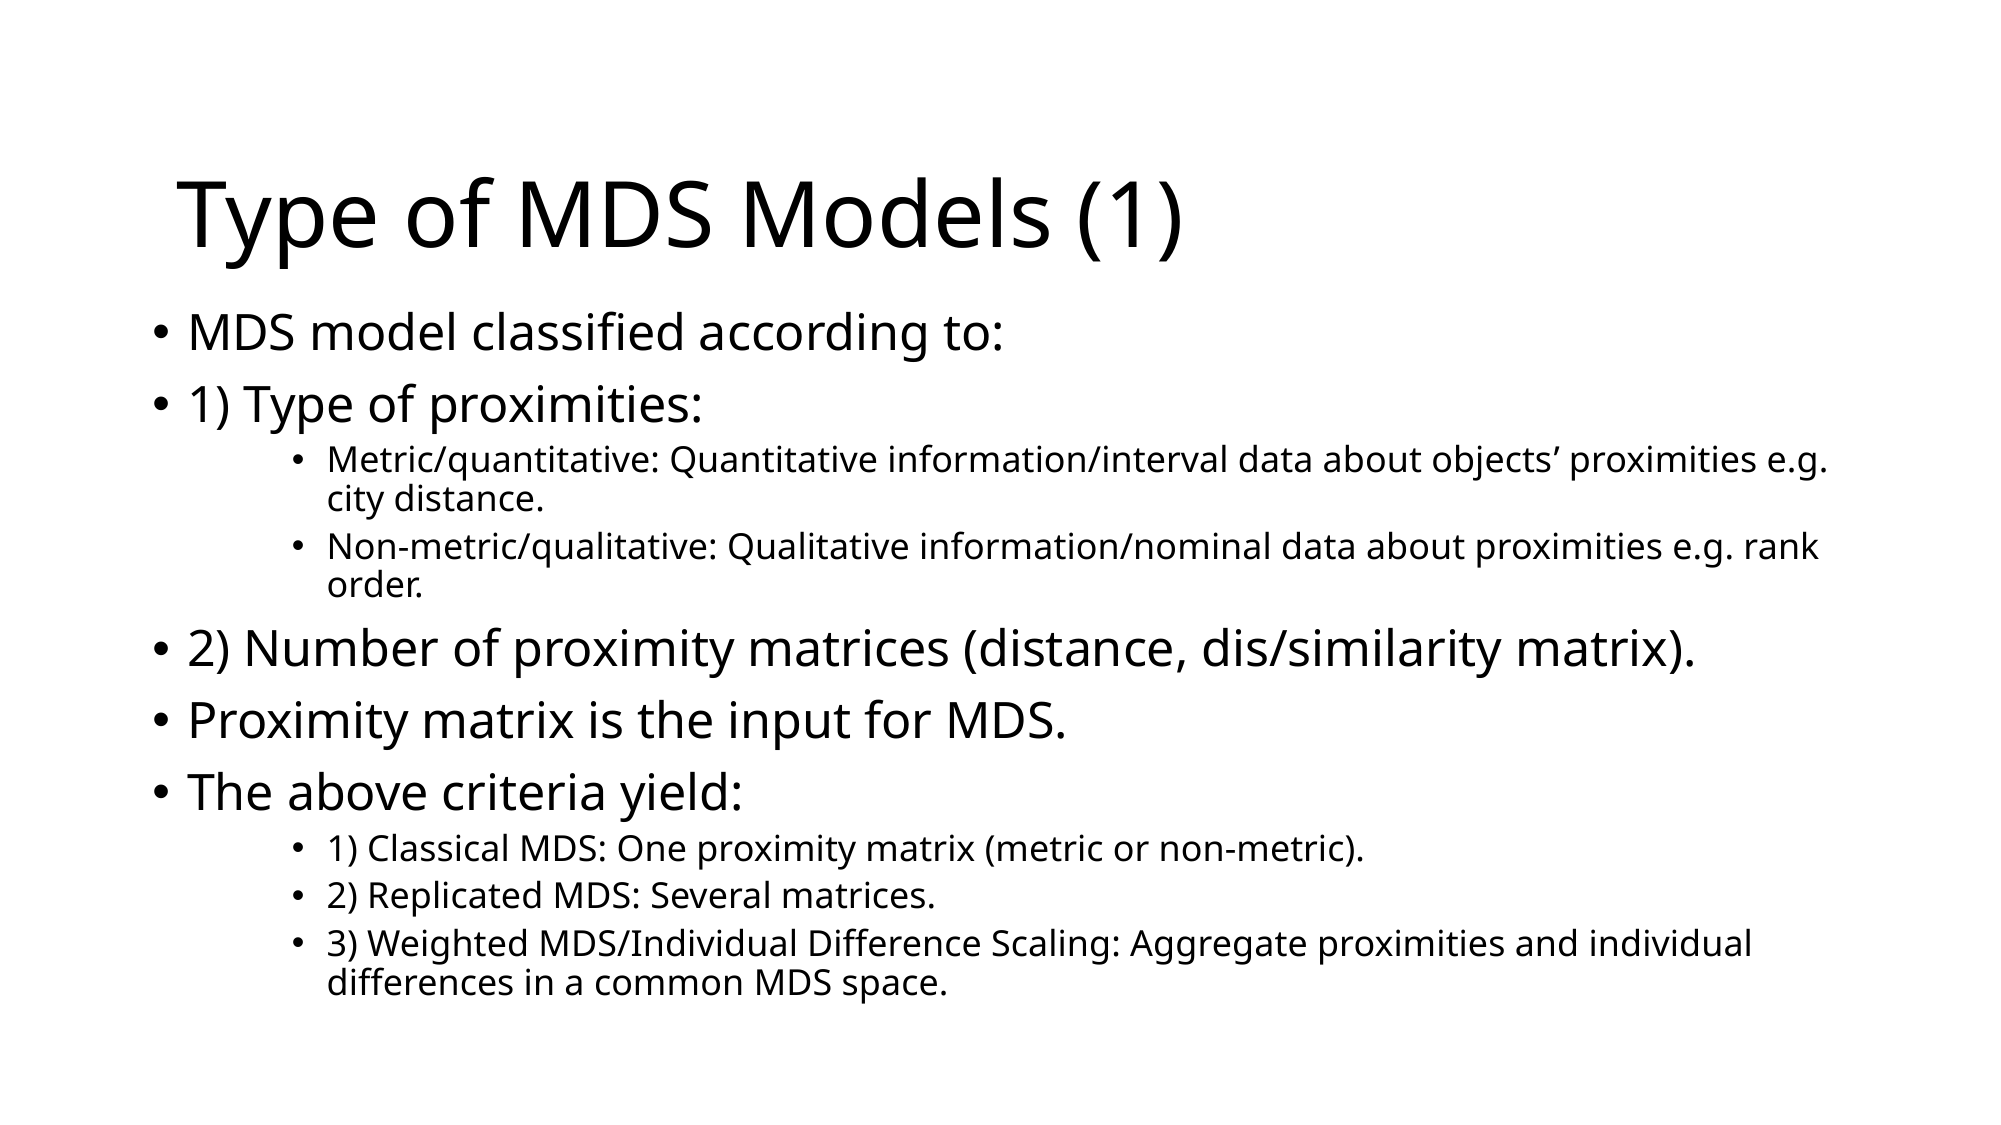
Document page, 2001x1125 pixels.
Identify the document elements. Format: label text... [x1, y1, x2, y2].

title Type of MDS Models (1) [137, 59, 1863, 278]
list MDS model classified according to: 1) Type of proximities: Metric/quantitative: Quantitative information/interval data about objects’ proximities e.g. city distance. Non-metric/qualitative: Qualitative information/nominal data about proximities e.g. rank order. 2) Number of proximity matrices (distance, dis/similarity matrix). Proximity matrix is the input for MDS. The above criteria yield: 1) Classical MDS: One proximity matrix (metric or non-metric). 2) Replicated MDS: Several matrices. 3) Weighted MDS/Individual Difference Scaling: Aggregate proximities and individual differences in a common MDS space. [137, 299, 1863, 1014]
